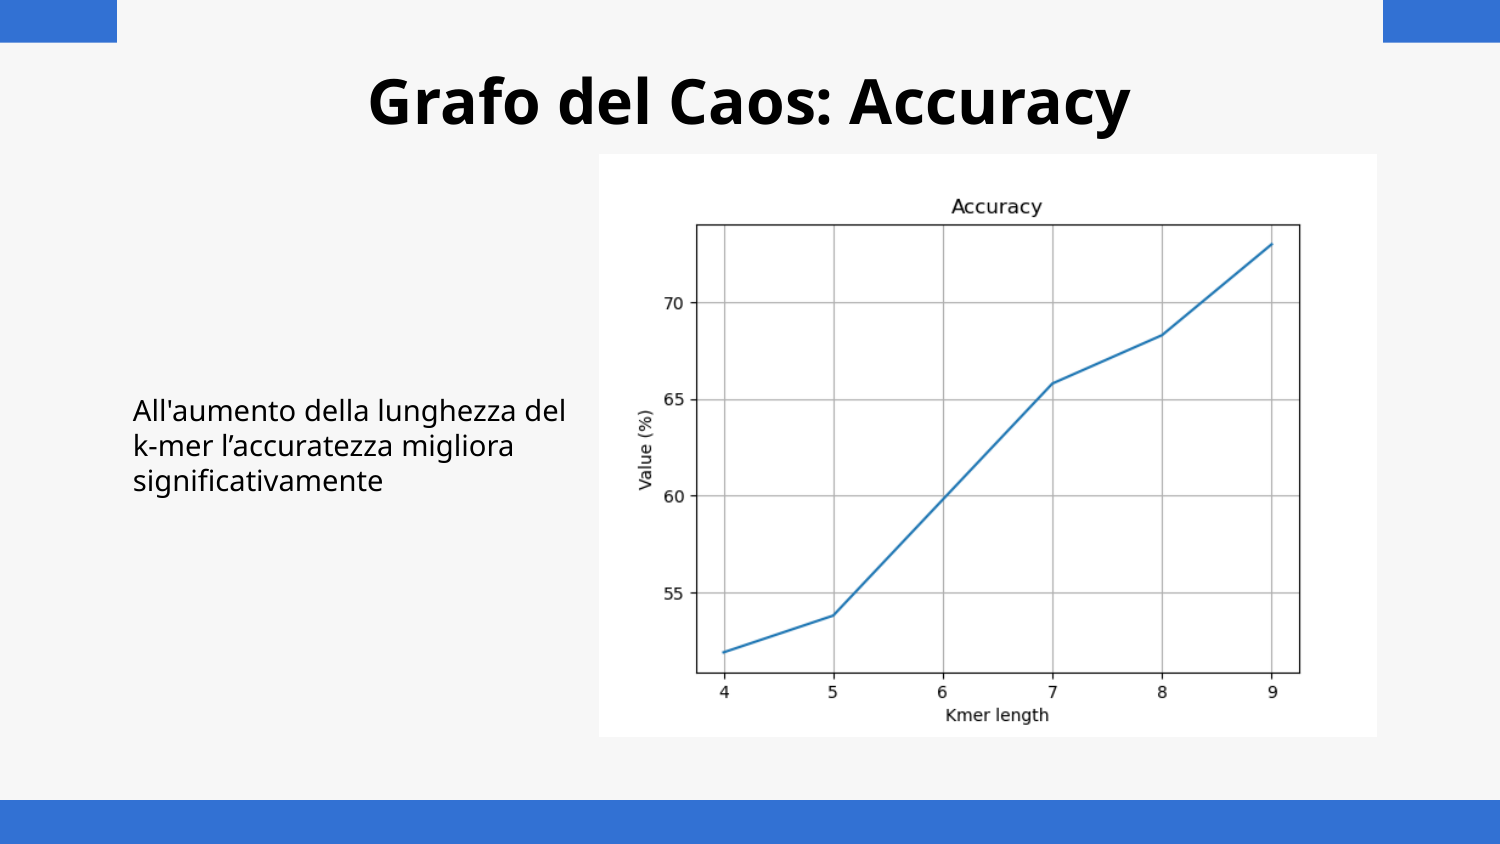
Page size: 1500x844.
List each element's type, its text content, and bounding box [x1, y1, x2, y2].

title Grafo del Caos: Accuracy [118, 46, 1382, 141]
picture [599, 154, 1377, 737]
text_box All'aumento della lunghezza del k-mer l’accuratezza migliora significativamente [118, 385, 594, 505]
